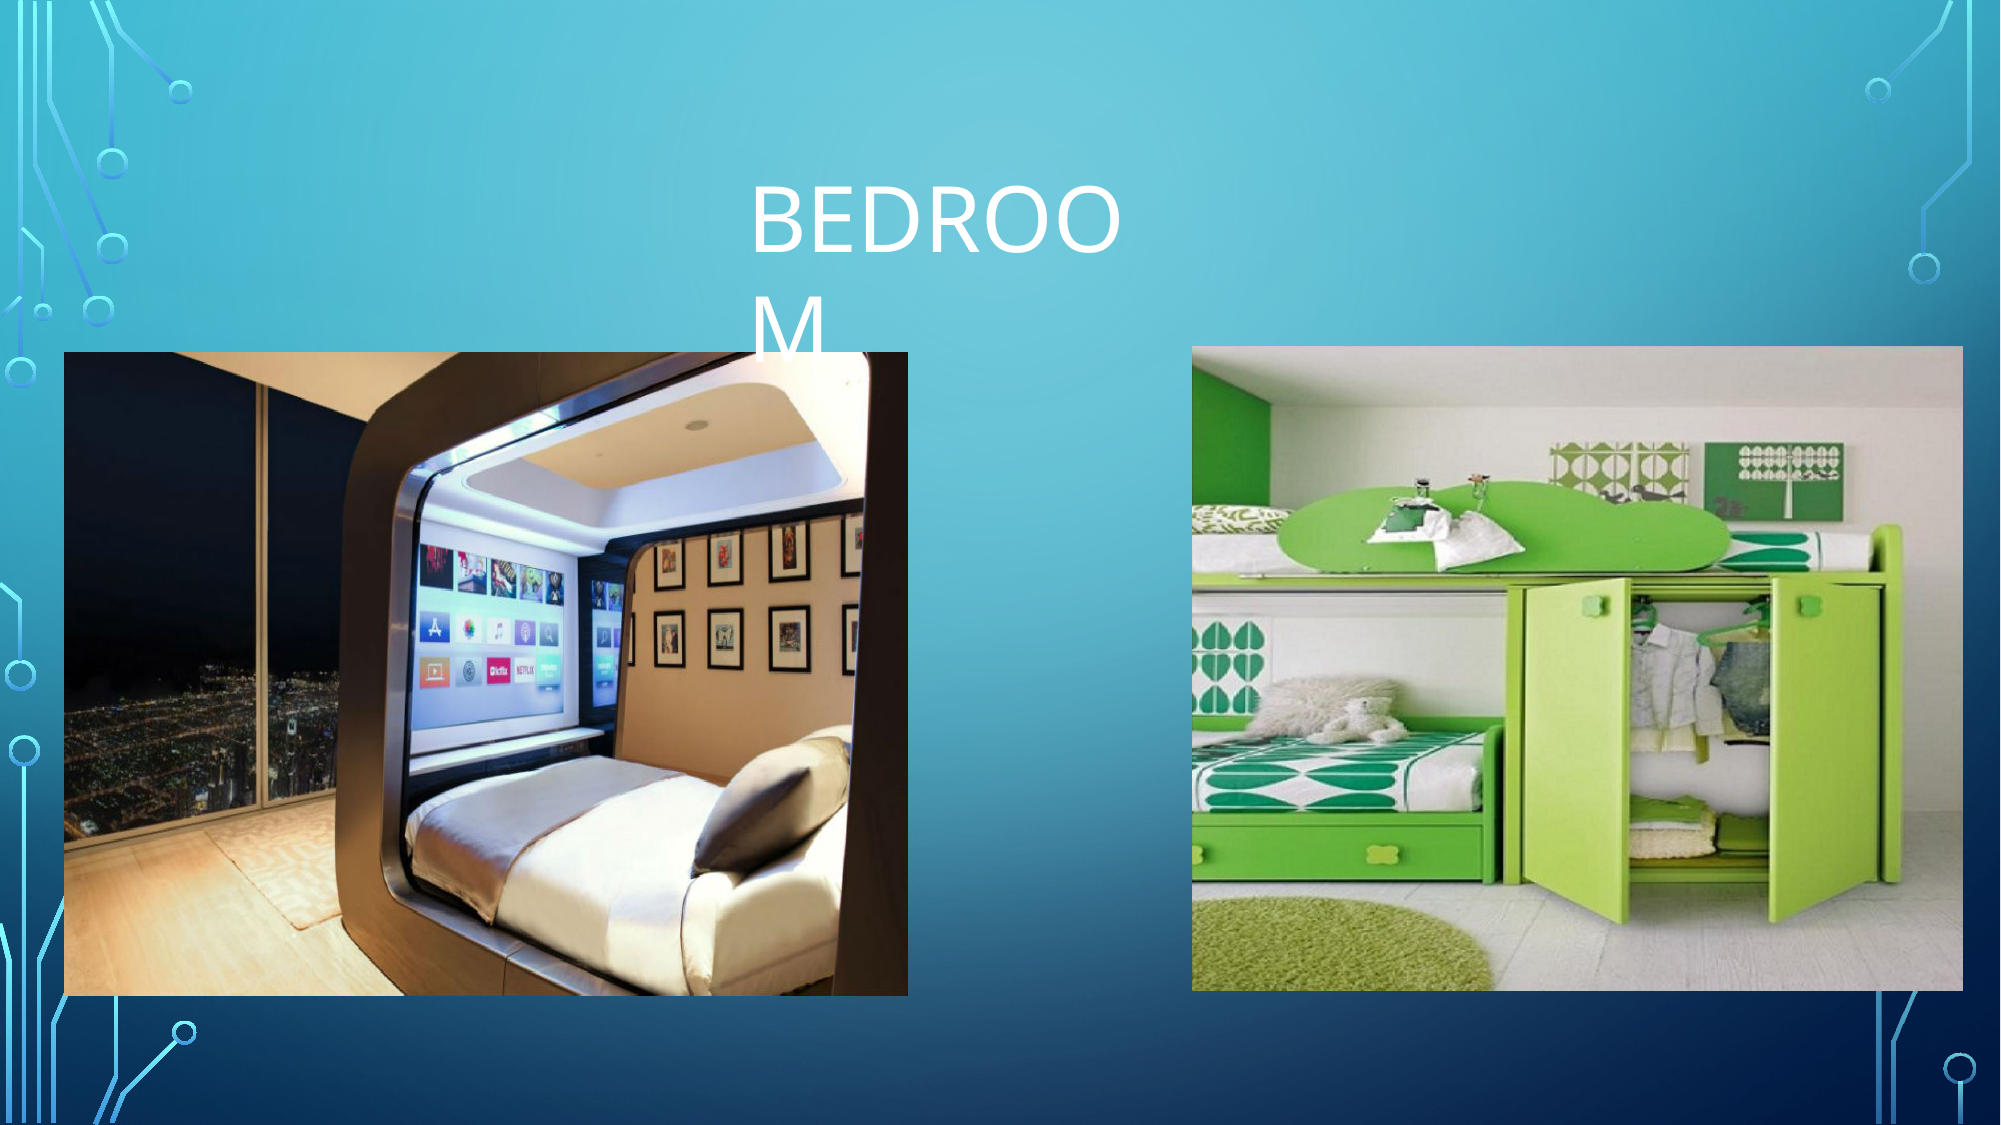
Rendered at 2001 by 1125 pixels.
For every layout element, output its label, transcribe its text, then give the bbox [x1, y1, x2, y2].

picture [63, 352, 909, 997]
picture [1192, 346, 1963, 991]
text_box BEDROOM [732, 153, 1185, 388]
